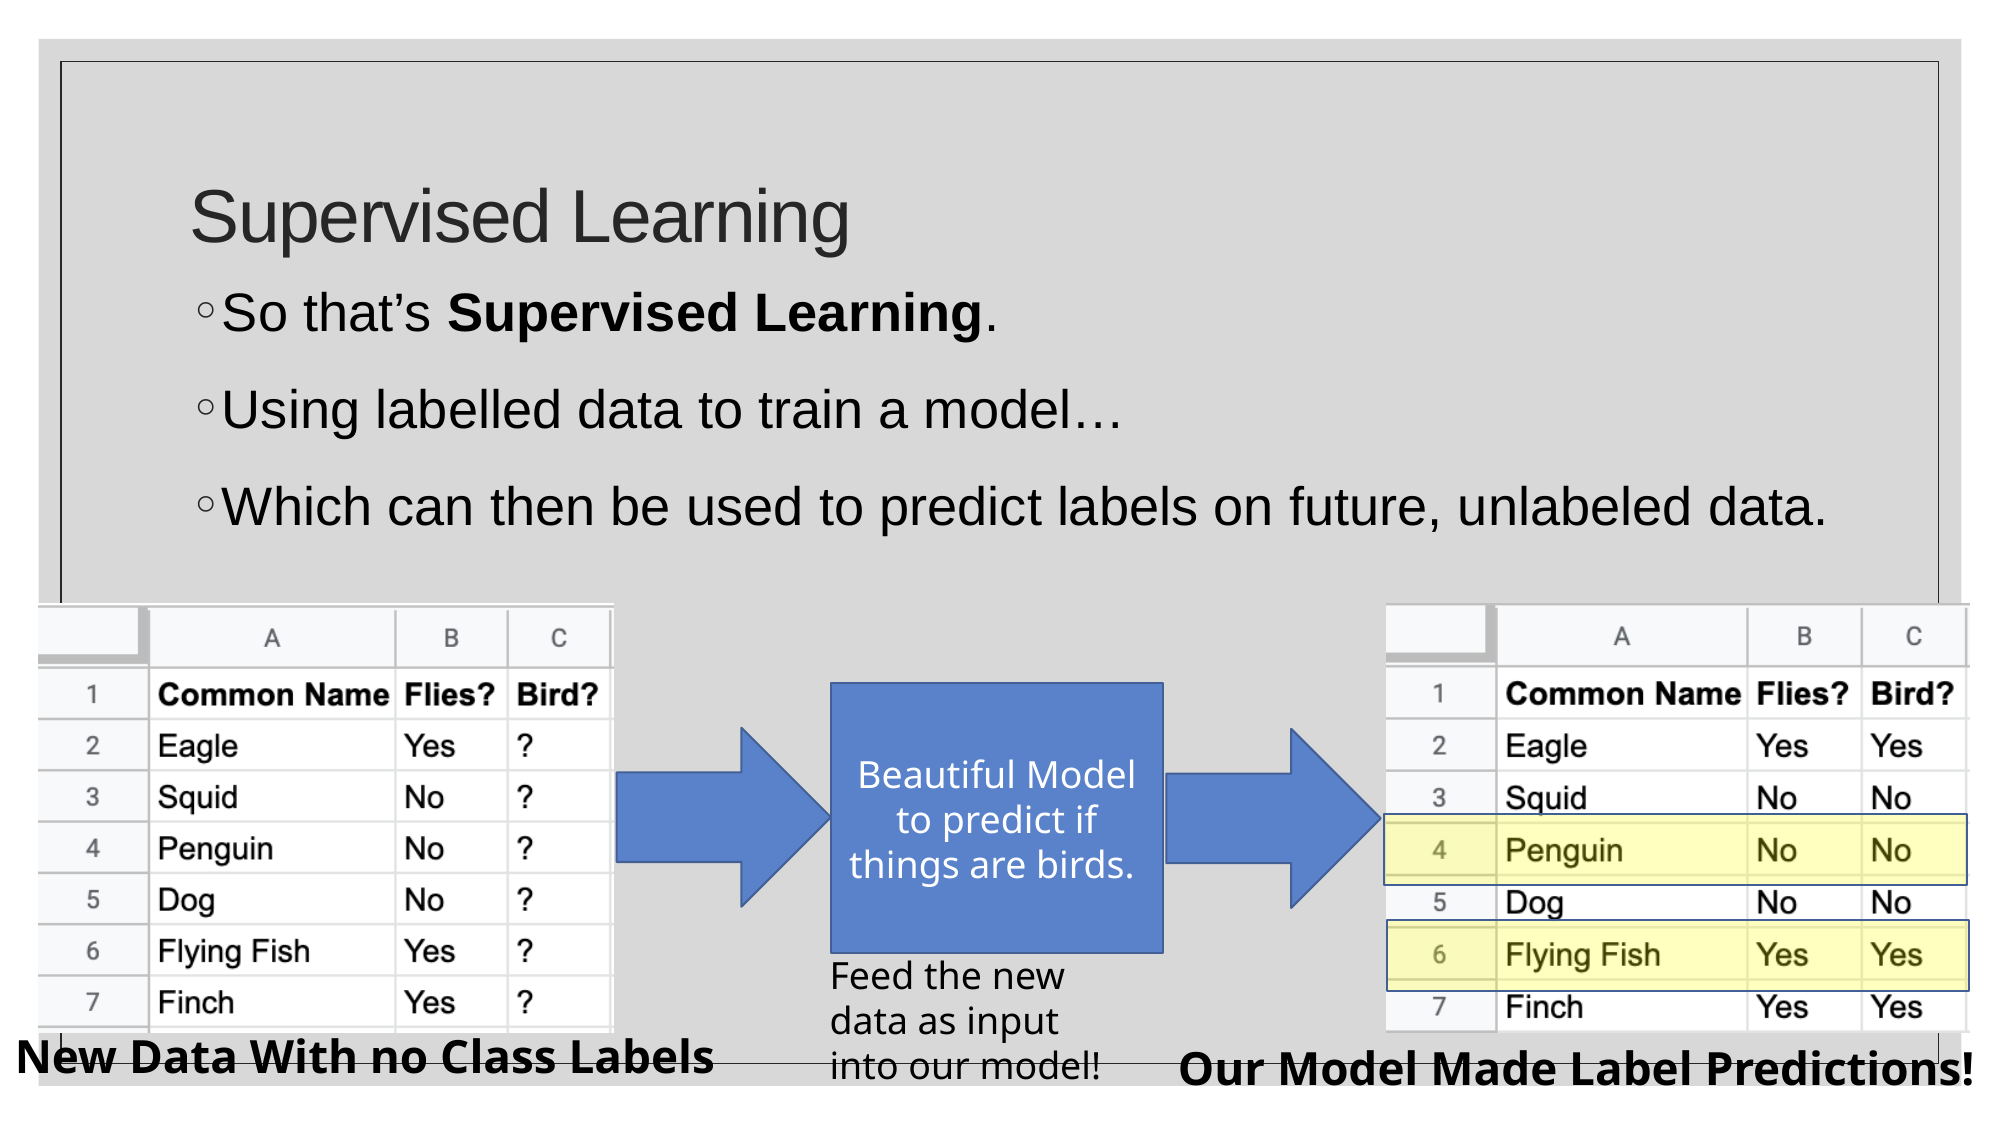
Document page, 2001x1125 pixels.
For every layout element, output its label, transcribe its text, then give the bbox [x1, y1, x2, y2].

text_box [619, 726, 830, 908]
text_box Feed the new data as input into our model! [814, 945, 1147, 1095]
picture [1386, 603, 1970, 1033]
picture [38, 603, 614, 1033]
text_box Our Model Made Label Predictions! [1163, 1031, 2000, 1102]
text_box New Data With no Class Labels [0, 1020, 758, 1091]
text_box [1165, 727, 1380, 909]
text_box Beautiful Model to predict if things are birds. [830, 682, 1164, 954]
title Supervised Learning [174, 105, 1825, 256]
list So that’s Supervised Learning. Using labelled data to train a model… Which can then be used to predict labels on future, unlabeled data. [174, 256, 1865, 888]
